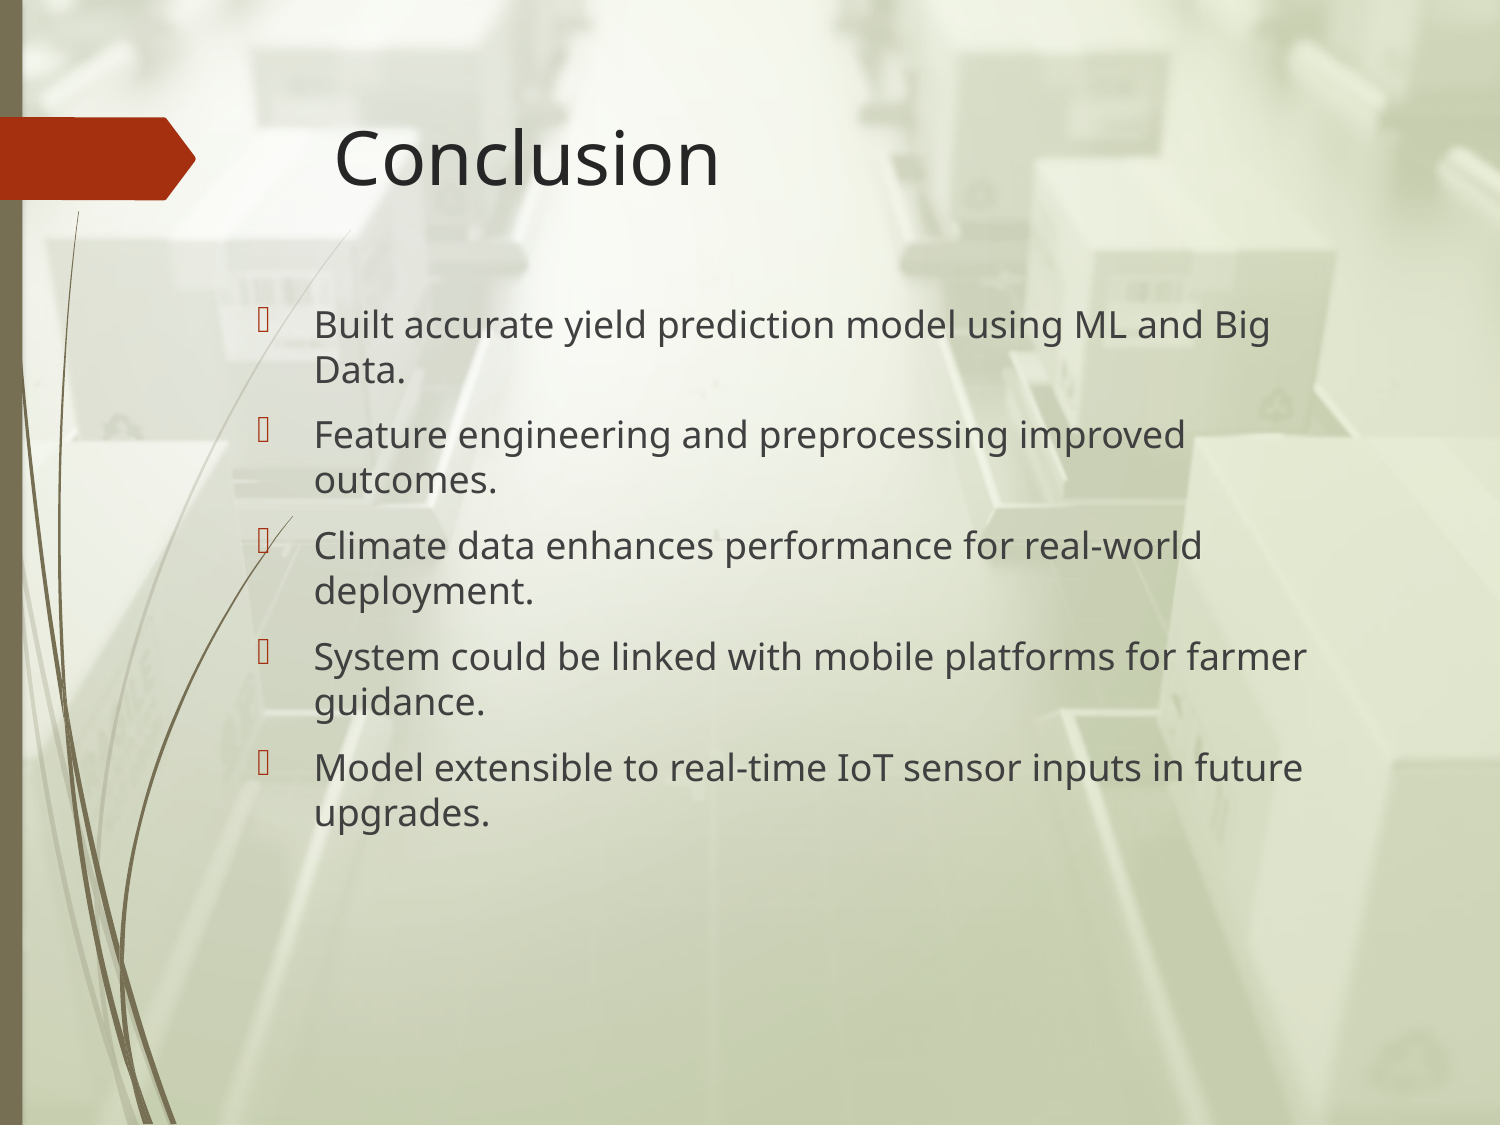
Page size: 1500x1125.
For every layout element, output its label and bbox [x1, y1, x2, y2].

text_box [3, 0, 294, 1125]
text_box [298, 37, 352, 1125]
picture [294, 0, 1500, 1125]
